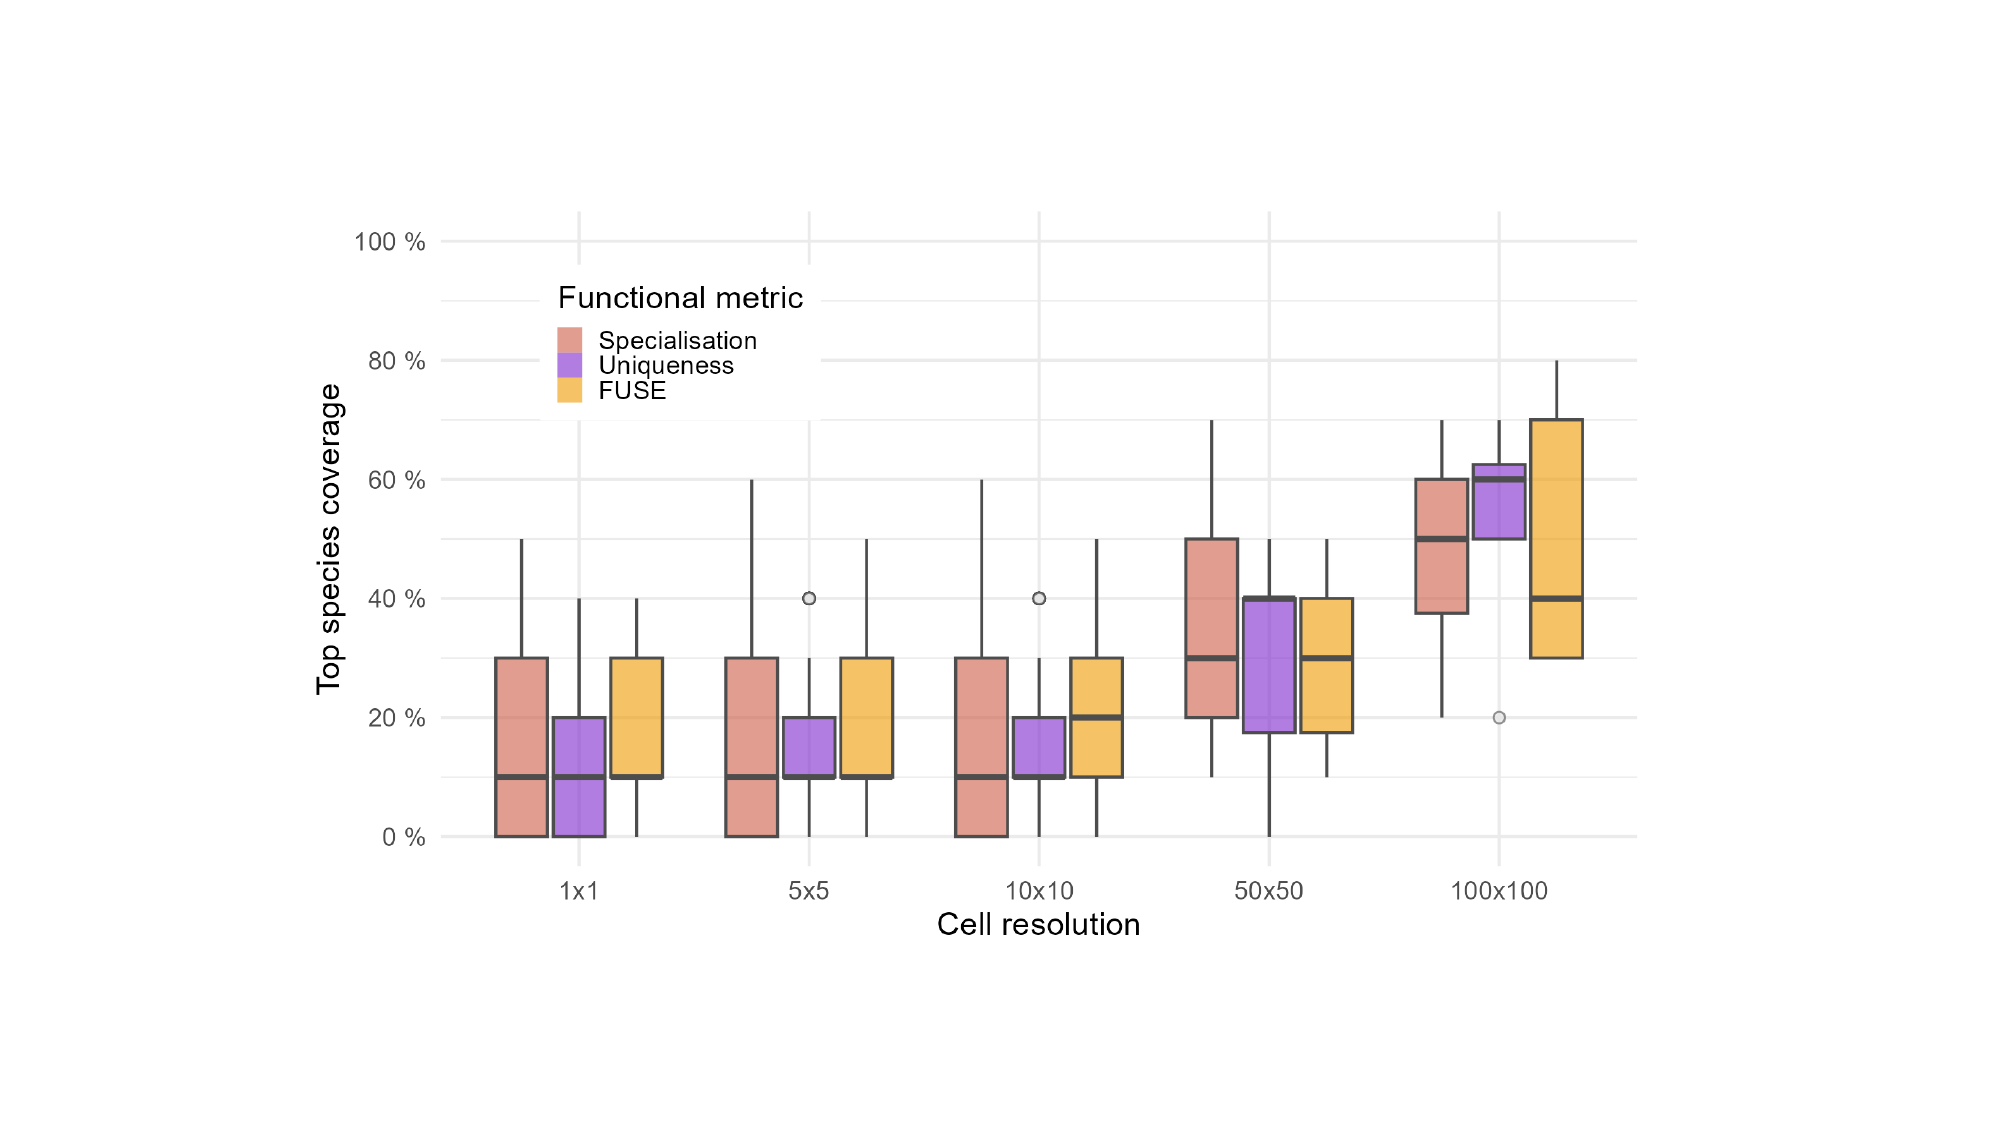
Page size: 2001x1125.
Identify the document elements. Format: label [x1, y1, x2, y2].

picture [299, 194, 1654, 957]
